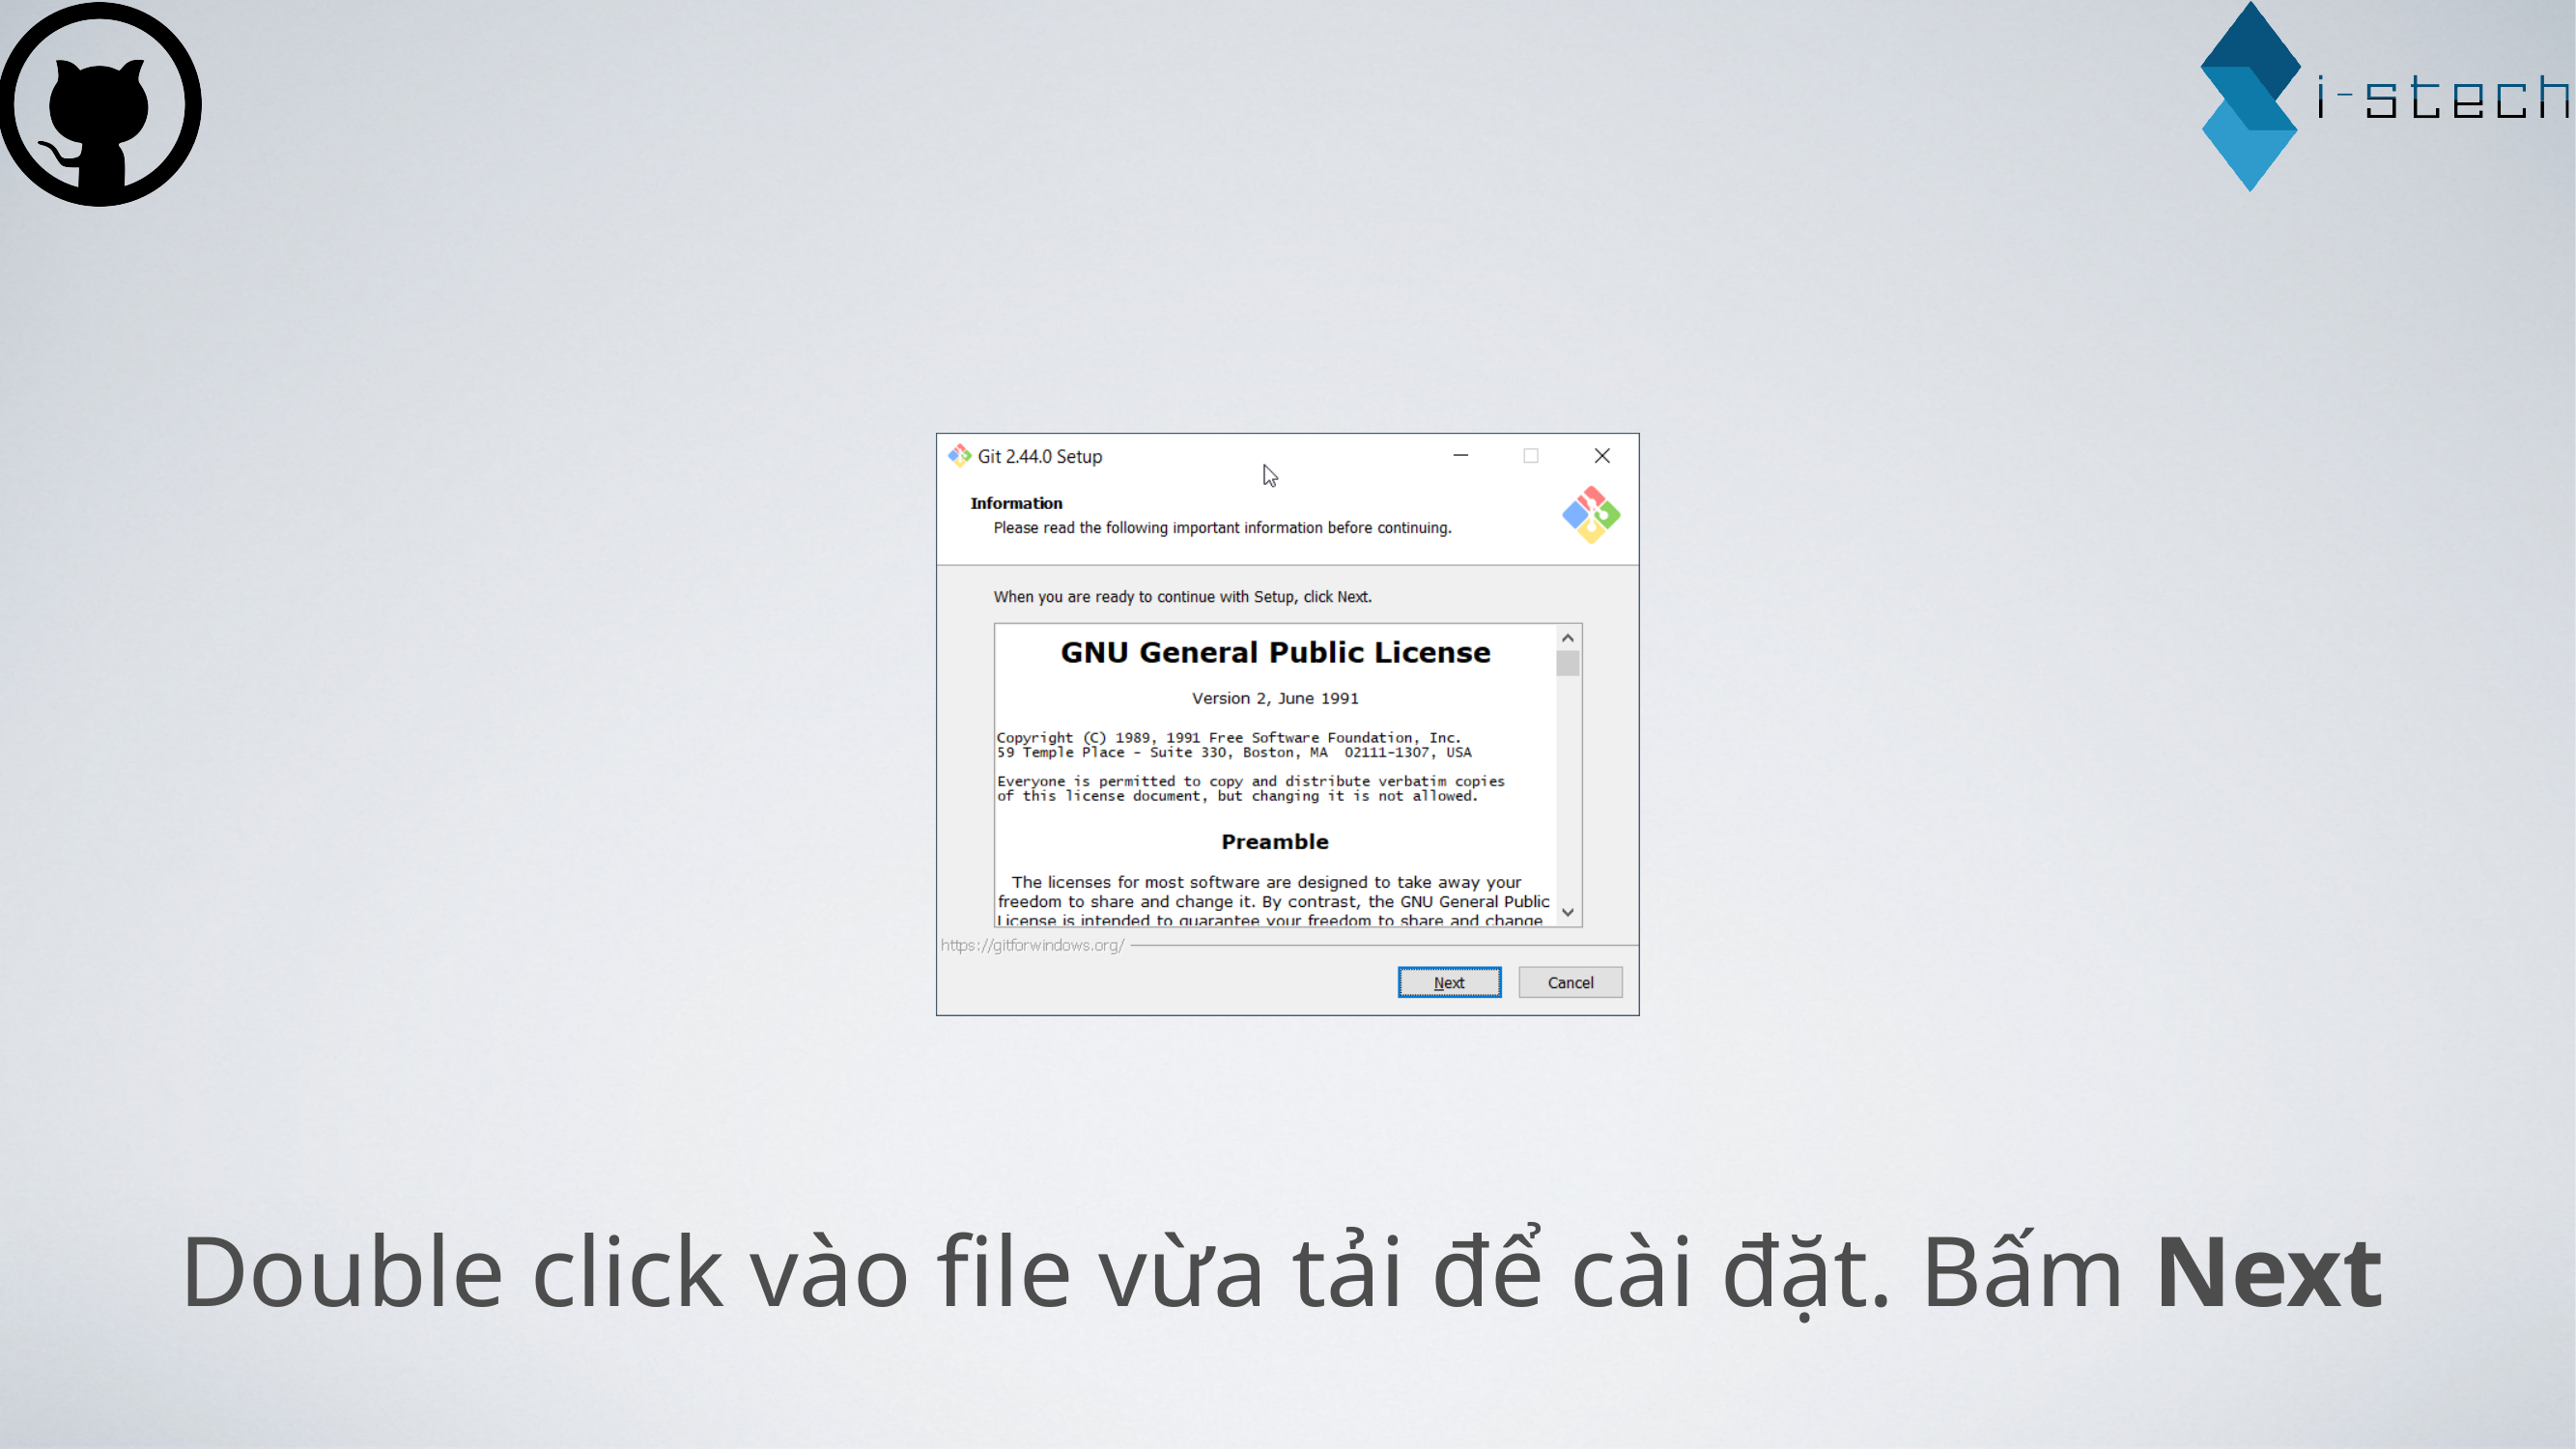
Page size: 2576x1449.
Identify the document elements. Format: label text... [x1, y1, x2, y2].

text_box Double click vào file vừa tải để cài đặt. Bấm Next [116, 1208, 2448, 1328]
picture [0, 0, 2576, 1449]
